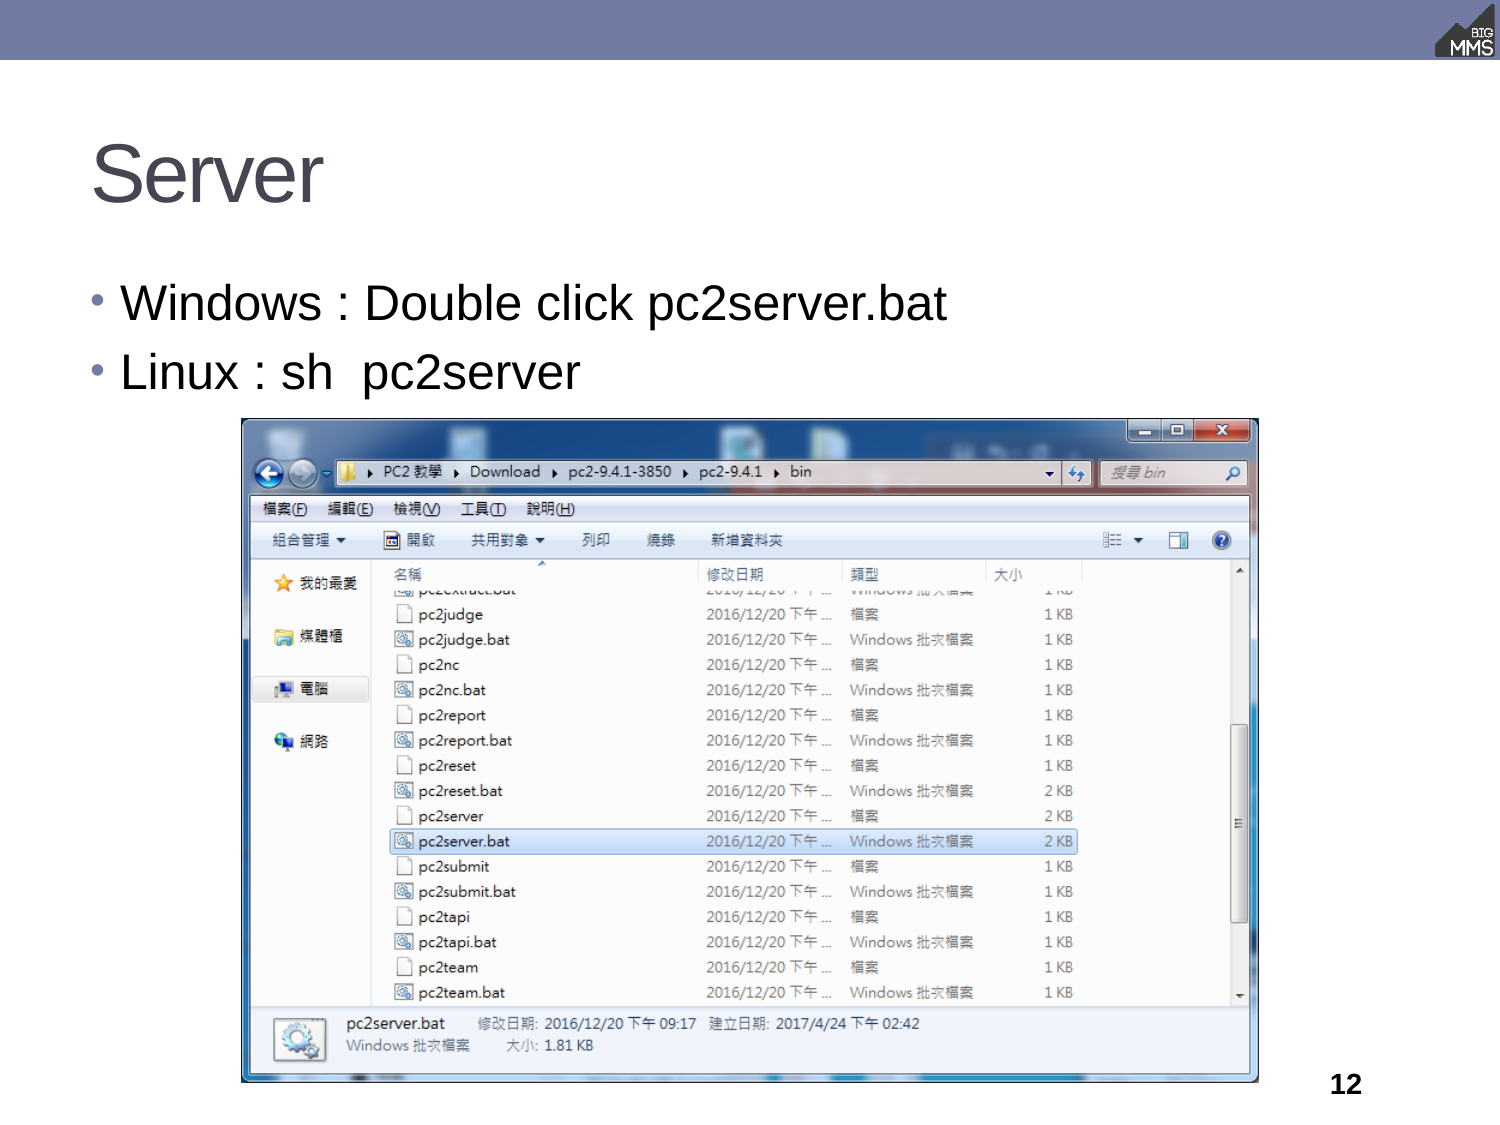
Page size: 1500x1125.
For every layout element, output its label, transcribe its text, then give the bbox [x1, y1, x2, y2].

list Windows : Double click pc2server.bat Linux : sh pc2server [75, 262, 1425, 1063]
slide_number 12 [1314, 1056, 1490, 1110]
picture [241, 418, 1259, 1083]
picture [1433, 2, 1495, 58]
title Server [75, 87, 1425, 250]
